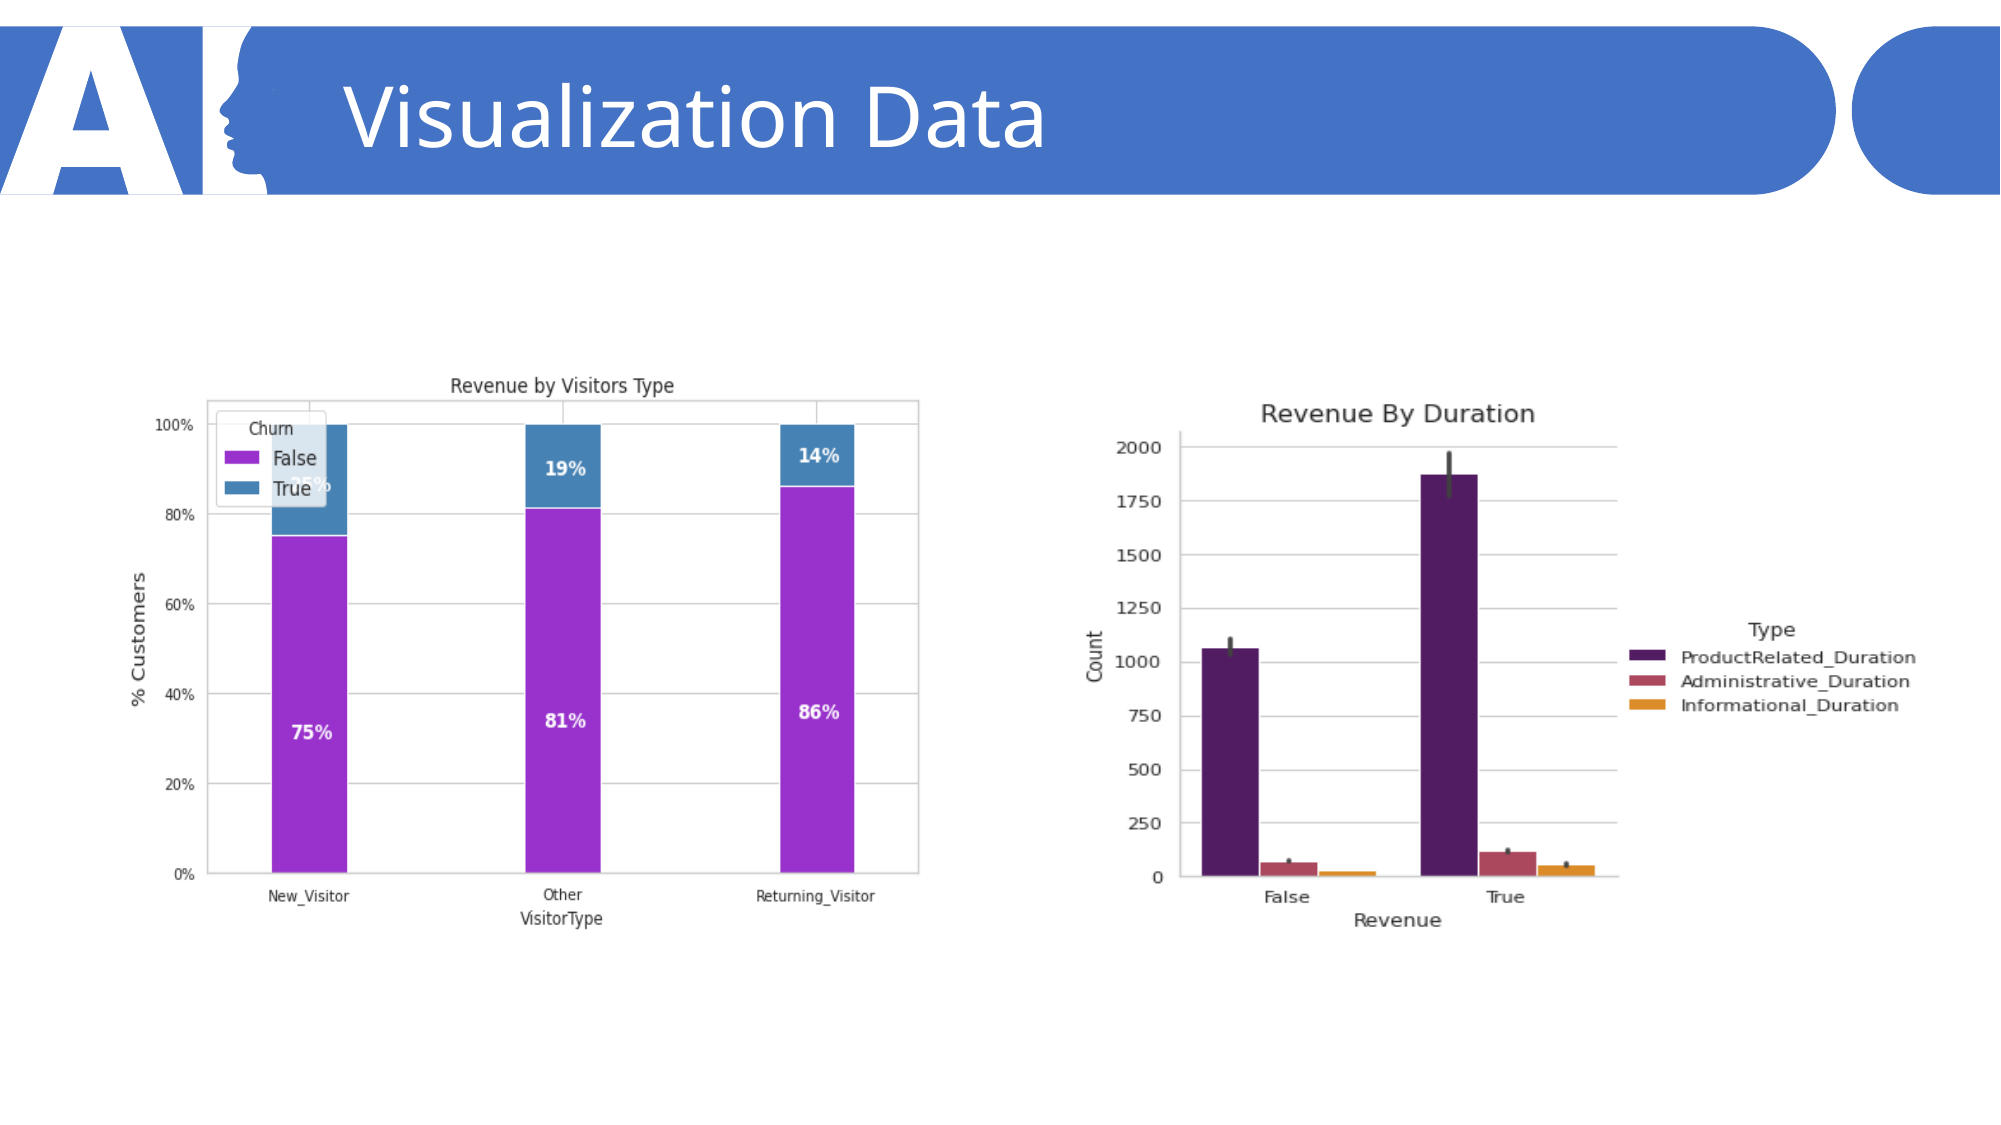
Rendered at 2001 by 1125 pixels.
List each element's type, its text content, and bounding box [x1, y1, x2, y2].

picture [123, 367, 927, 938]
list Visualization Data [328, 56, 1933, 176]
picture [1073, 394, 1933, 942]
